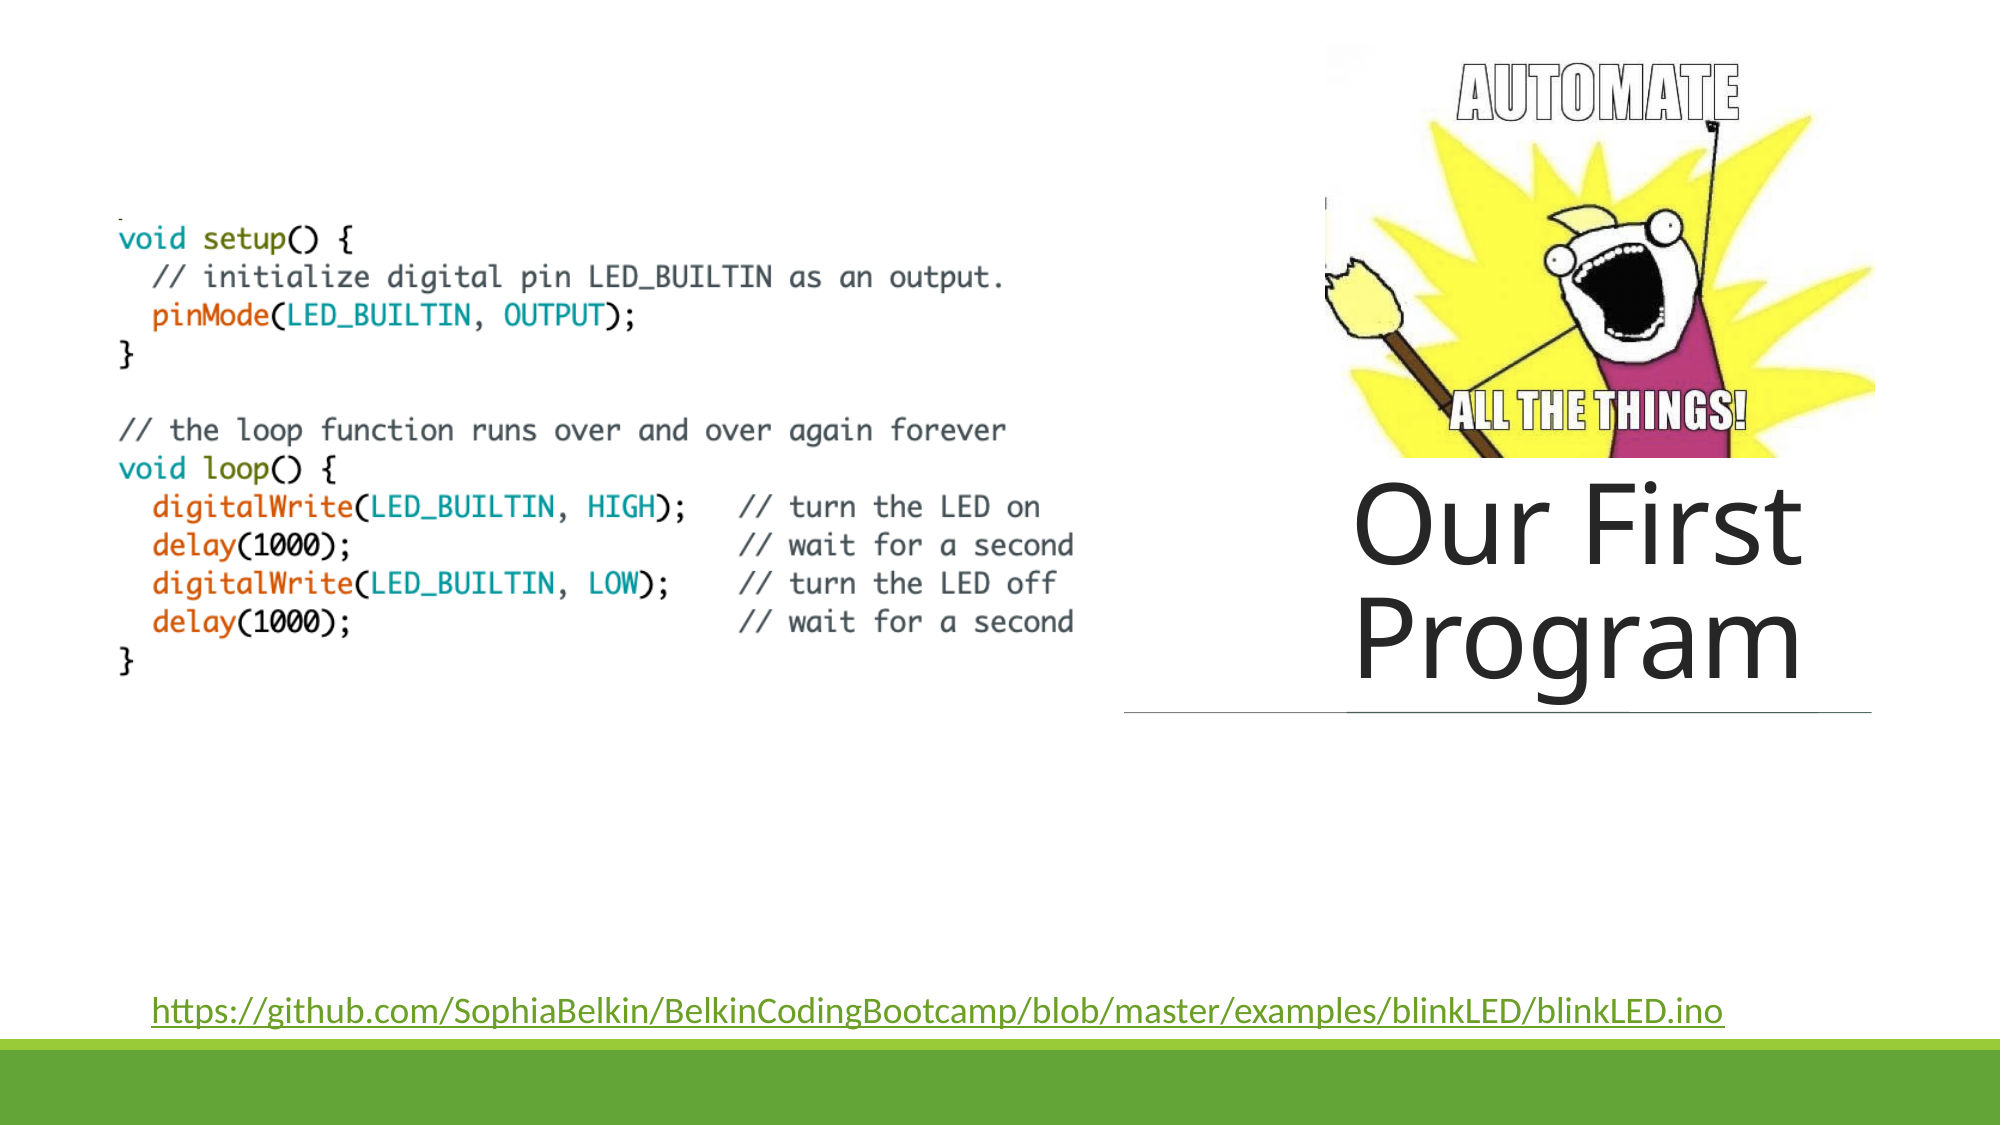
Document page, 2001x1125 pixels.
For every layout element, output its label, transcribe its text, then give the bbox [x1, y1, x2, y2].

picture [1324, 44, 1876, 458]
text_box https://github.com/SophiaBelkin/BelkinCodingBootcamp/blob/master/examples/blinkLED/blinkLED.ino [114, 978, 1762, 1039]
text_box Our First Program [1335, 104, 1894, 710]
picture [114, 200, 1125, 783]
text_box [0, 1051, 2000, 1125]
text_box [0, 1038, 2000, 1051]
